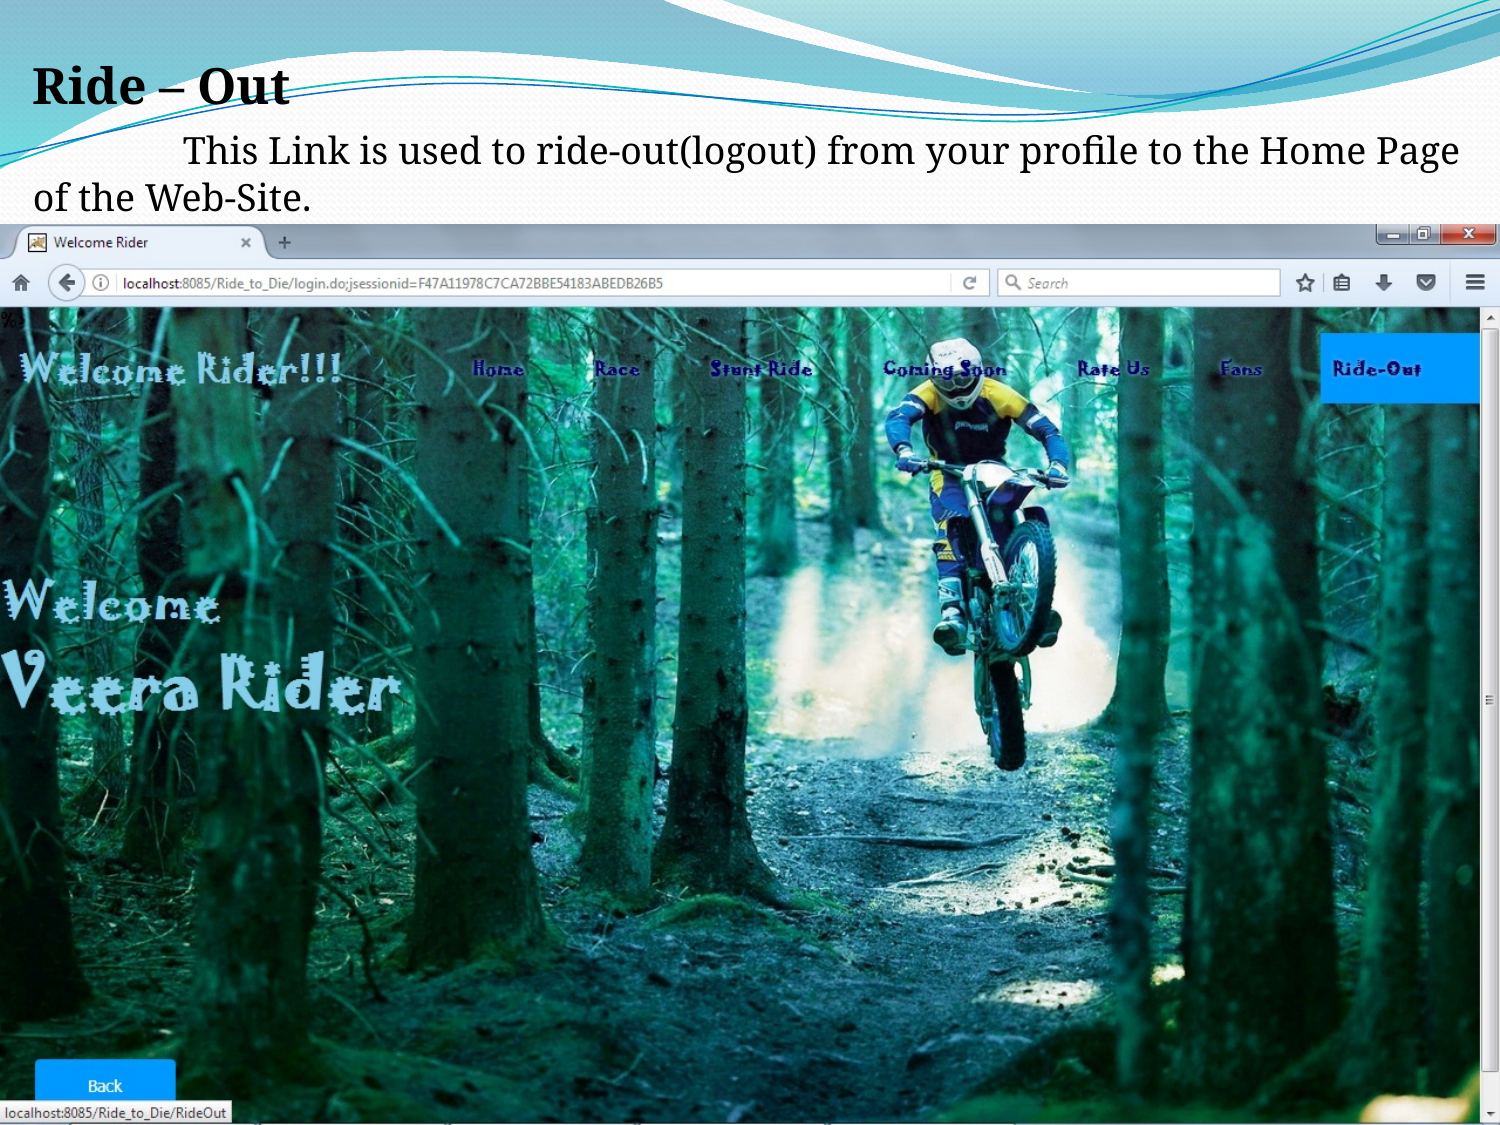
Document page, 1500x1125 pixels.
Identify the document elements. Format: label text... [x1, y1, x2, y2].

picture [0, 224, 1500, 1125]
text_box Ride – Out This Link is used to ride-out(logout) from your profile to the Home Page of the Web-Site. [18, 46, 1487, 224]
